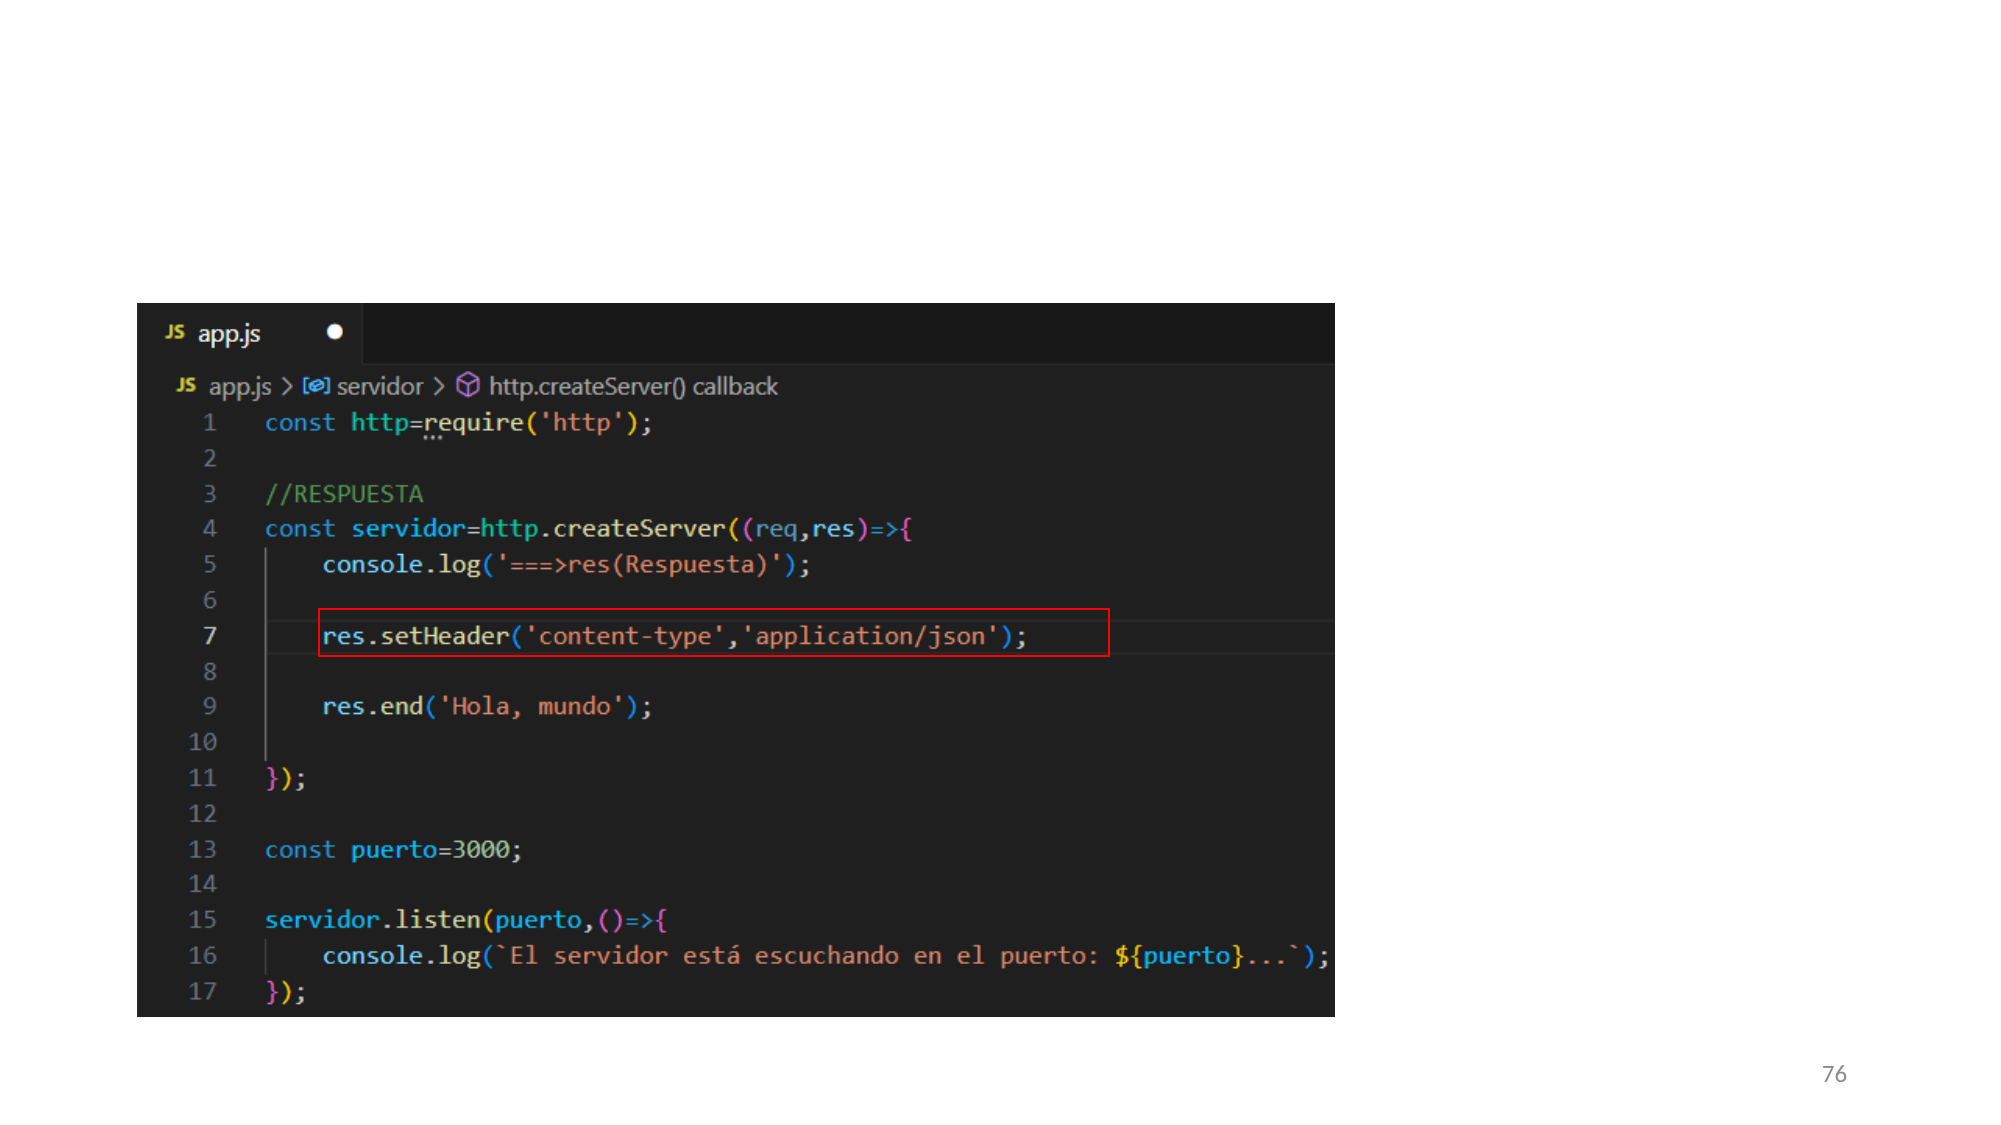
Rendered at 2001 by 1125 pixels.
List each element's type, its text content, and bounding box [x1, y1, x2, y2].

slide_number 76 [1412, 1042, 1863, 1103]
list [137, 303, 1335, 1017]
